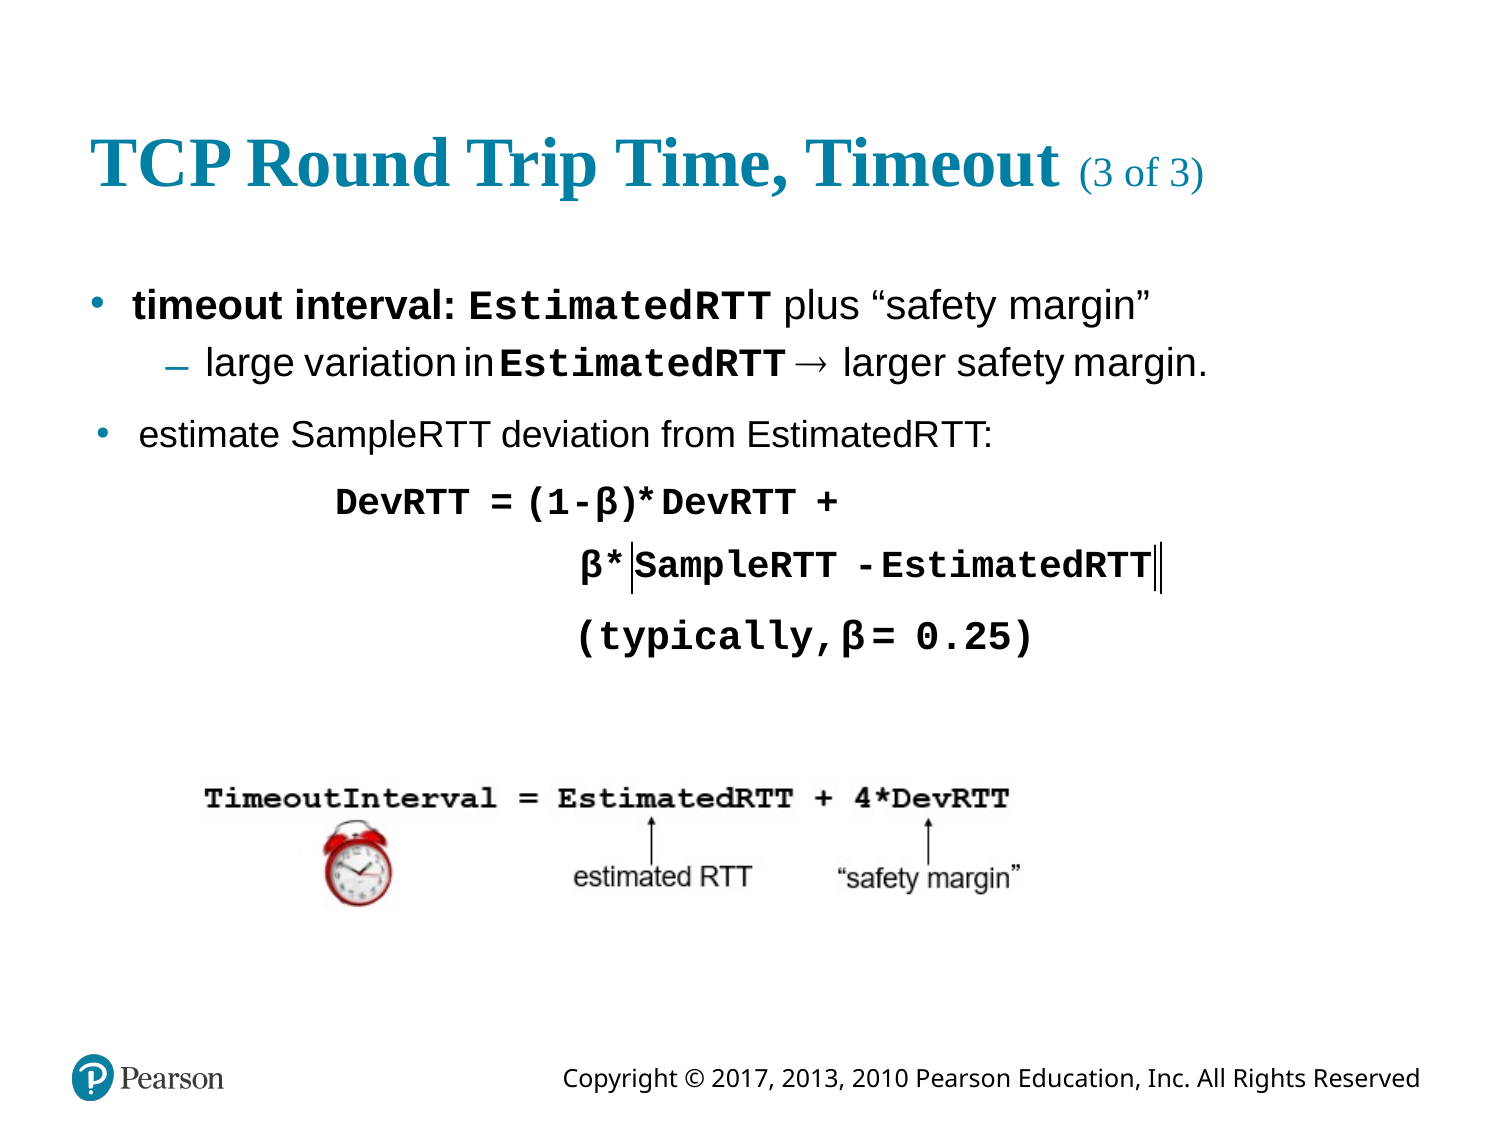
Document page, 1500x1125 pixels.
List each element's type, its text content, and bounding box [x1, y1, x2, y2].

list estimate Sample R T T deviation from EstimatedR T T: [81, 394, 1432, 462]
picture [98, 1054, 224, 1101]
list timeout interval: Estimated R T T plus “safety margin” [75, 262, 1425, 400]
picture [72, 1054, 88, 1070]
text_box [577, 615, 1035, 667]
title T C P Round Trip Time, Timeout (3 of 3) [75, 35, 1425, 216]
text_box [200, 339, 1215, 394]
picture [80, 1063, 106, 1088]
picture [72, 1087, 83, 1101]
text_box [328, 481, 1171, 603]
picture [199, 781, 1031, 915]
